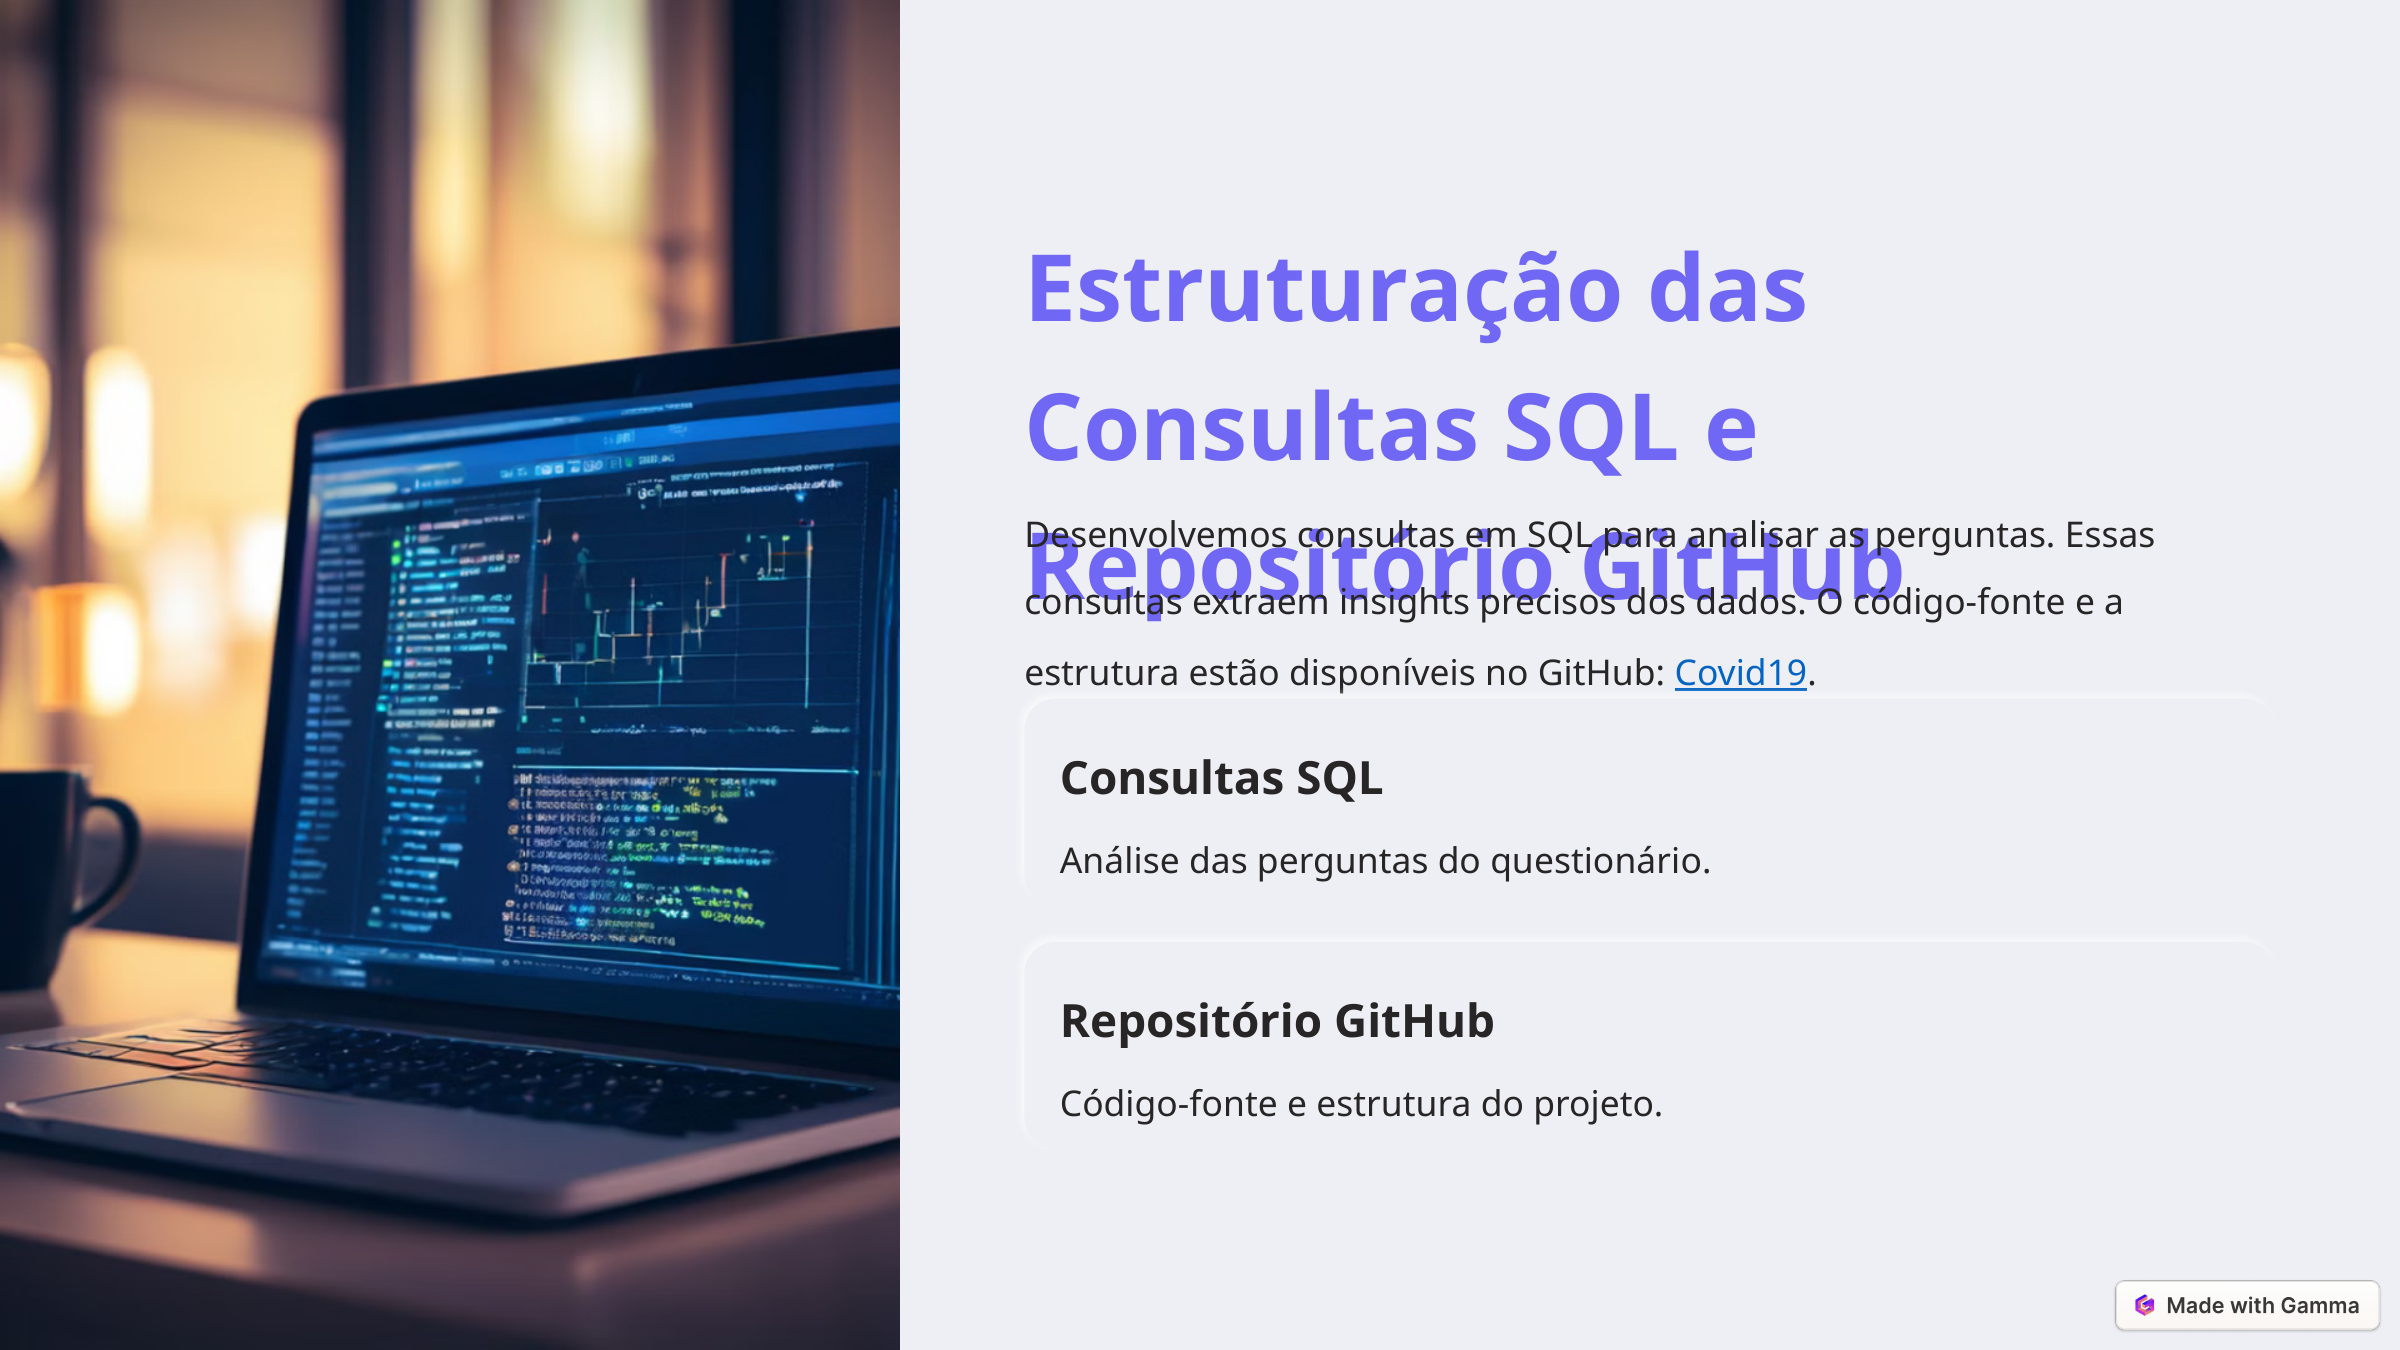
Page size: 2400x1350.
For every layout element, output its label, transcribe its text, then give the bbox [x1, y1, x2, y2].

text_box Estruturação das Consultas SQL e Repositório GitHub [1024, 200, 2276, 435]
text_box Análise das perguntas do questionário. [1059, 813, 2240, 871]
text_box Repositório GitHub [1059, 977, 1528, 1036]
text_box Consultas SQL [1059, 733, 1528, 793]
text_box Código-fonte e estrutura do projeto. [1059, 1056, 2240, 1114]
picture [2106, 1271, 2389, 1339]
text_box Desenvolvemos consultas em SQL para analisar as perguntas. Essas consultas extraem insights precisos dos dados. O código-fonte e a estrutura estão disponíveis no GitHub: Covid19. [1024, 487, 2276, 659]
picture [0, 0, 901, 1350]
text_box [1024, 698, 2276, 907]
text_box [1024, 941, 2276, 1150]
